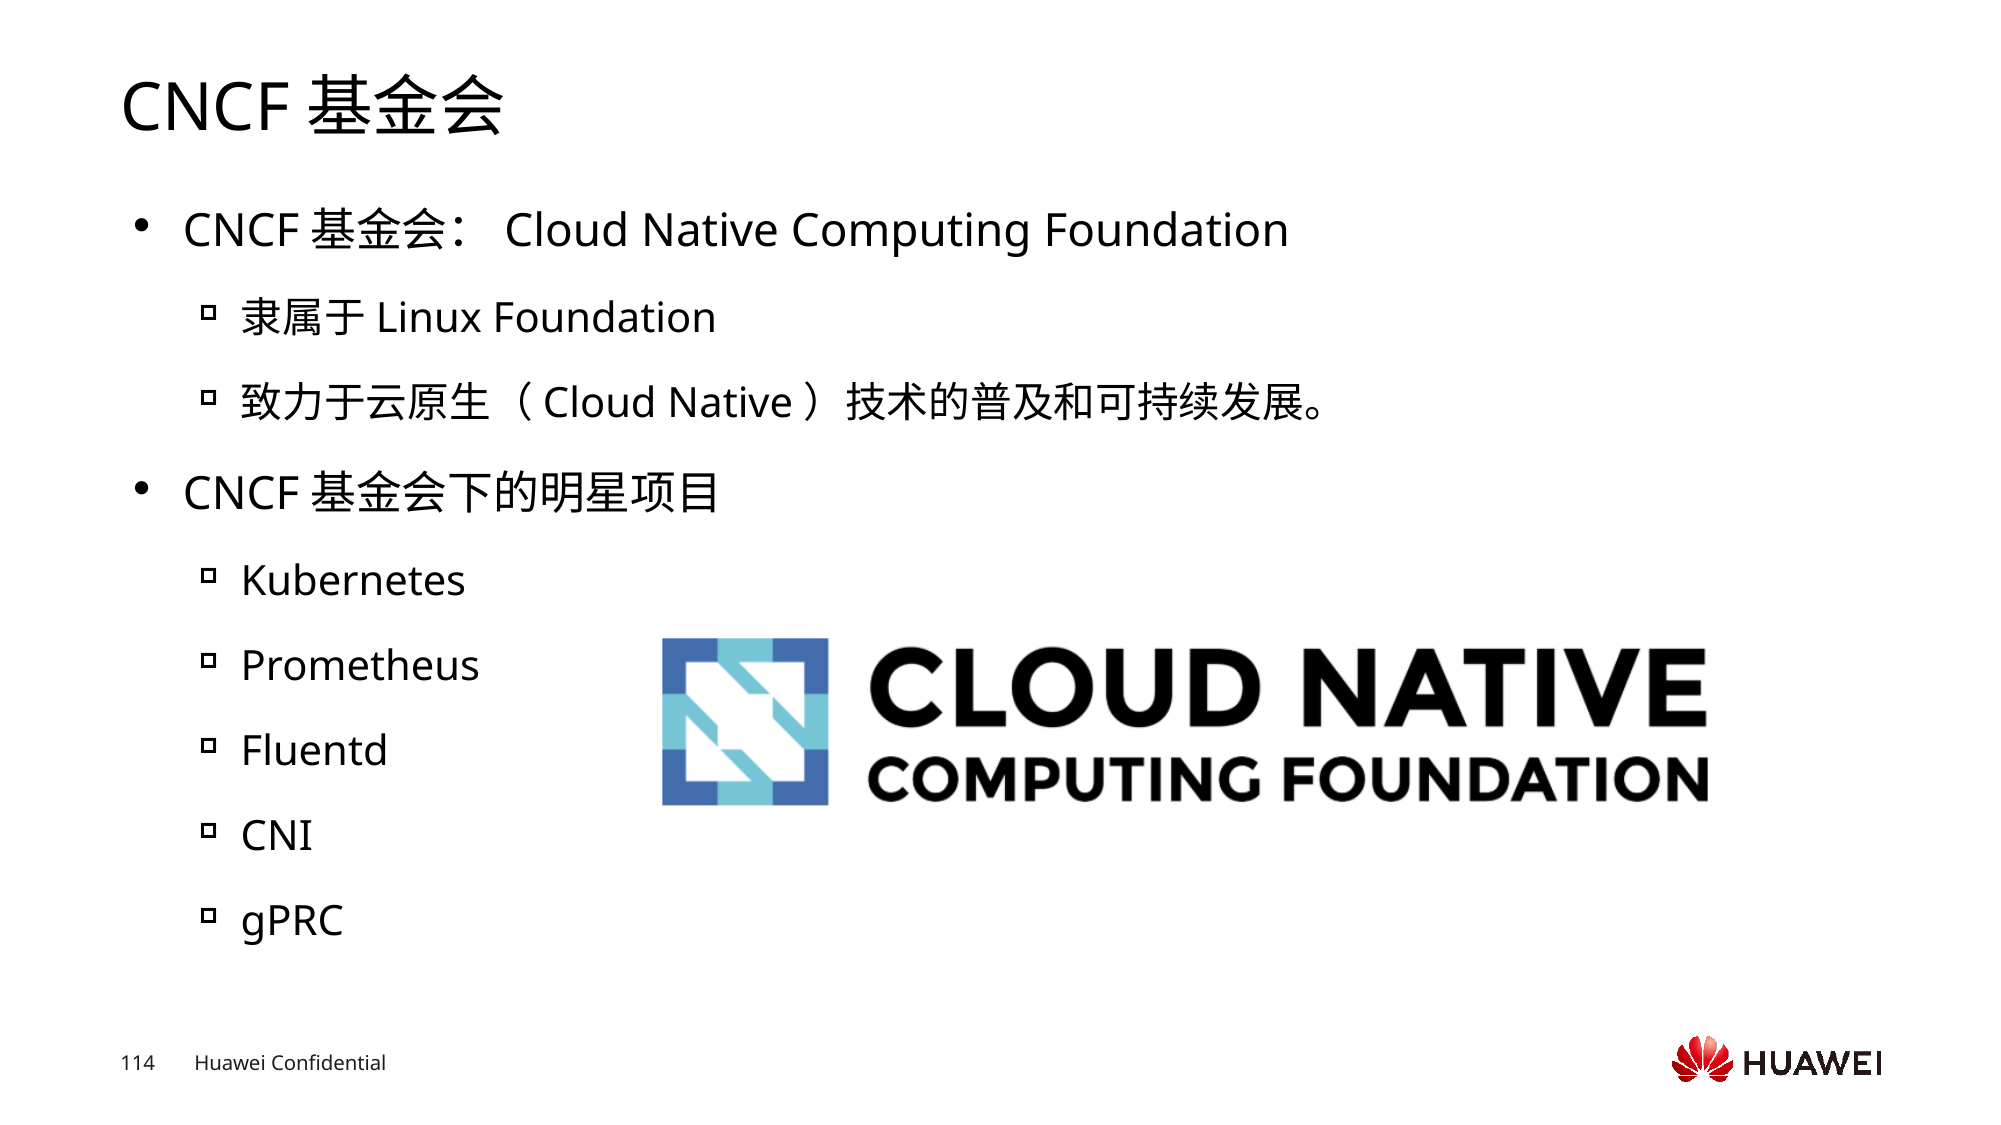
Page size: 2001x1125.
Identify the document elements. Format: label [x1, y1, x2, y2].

list [119, 171, 1881, 973]
picture [1672, 1036, 1881, 1082]
title [120, 73, 1880, 154]
picture [645, 615, 1724, 823]
